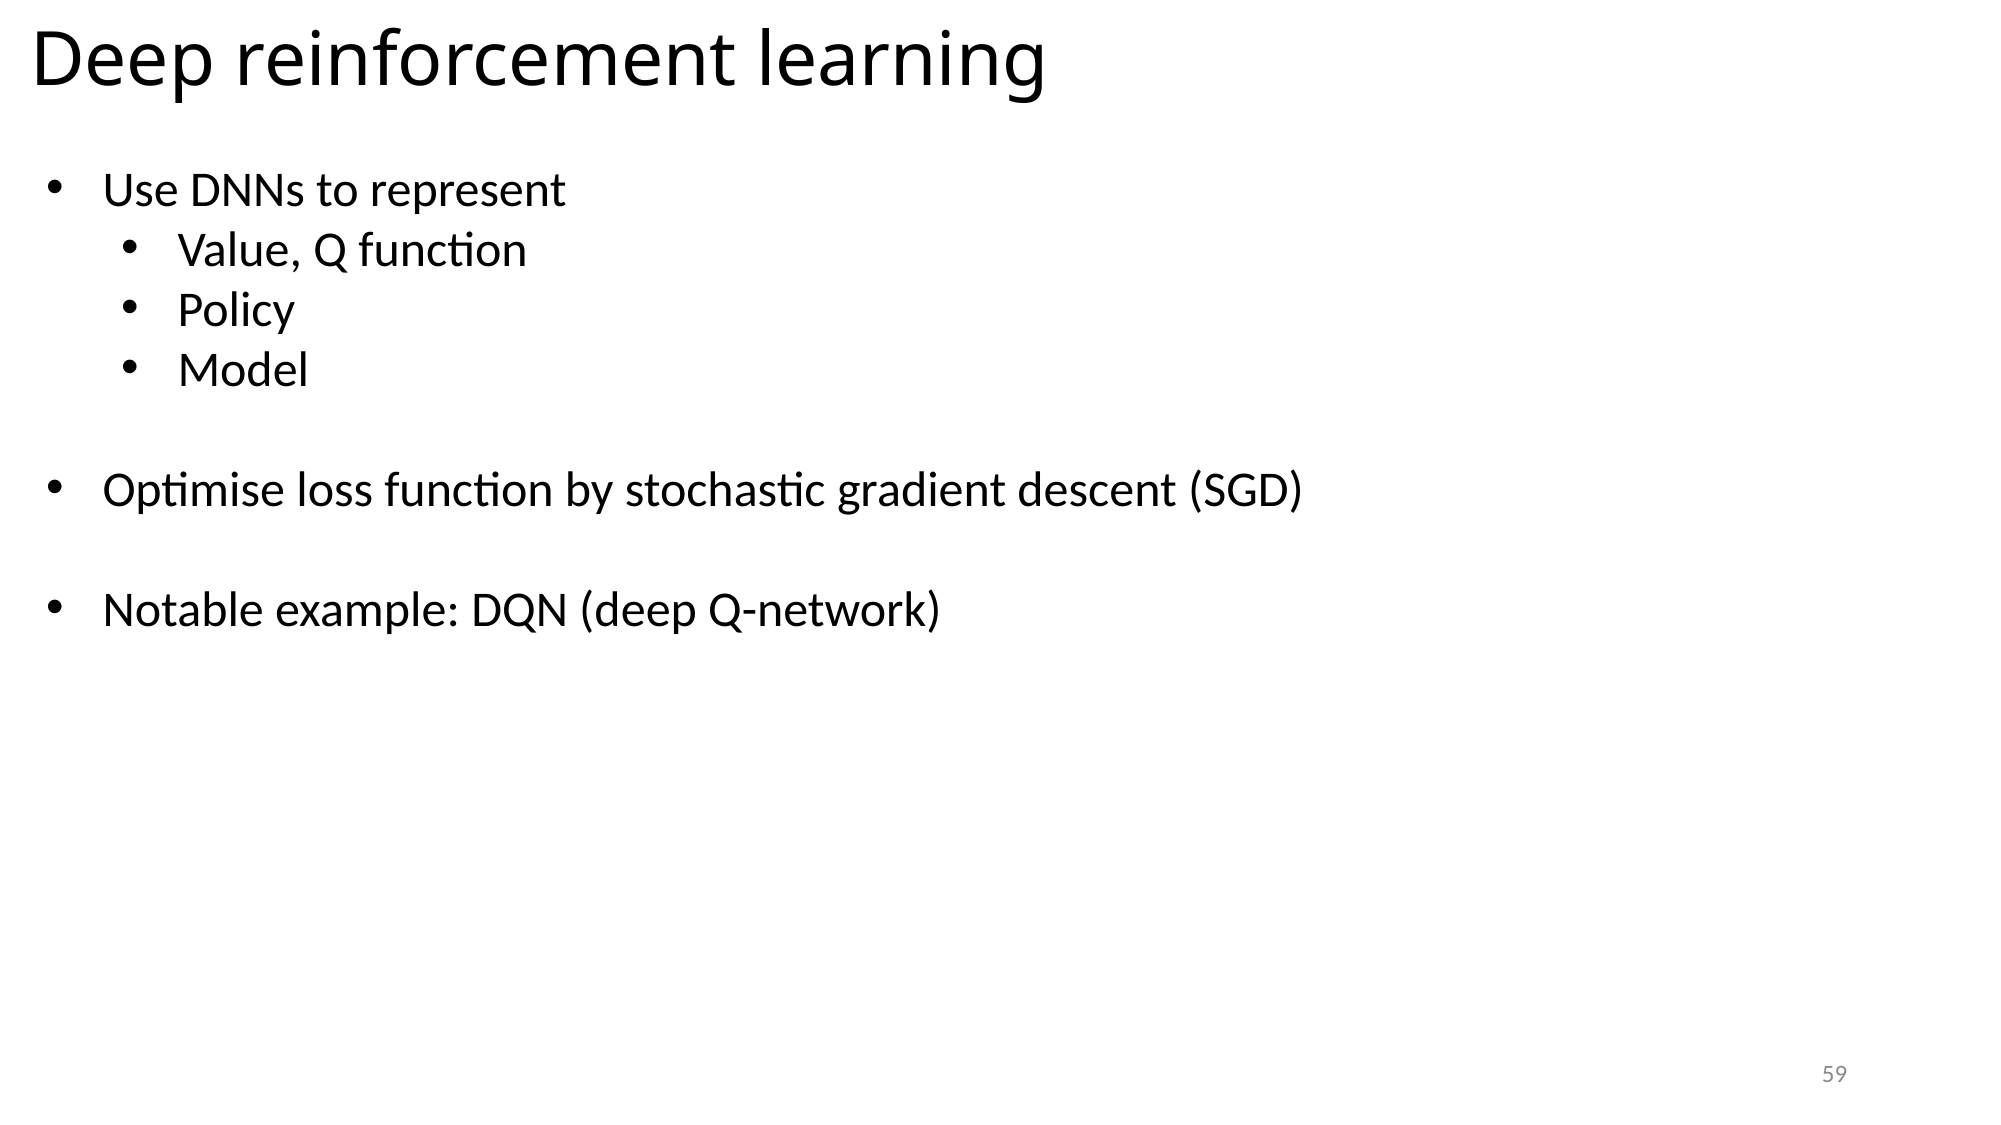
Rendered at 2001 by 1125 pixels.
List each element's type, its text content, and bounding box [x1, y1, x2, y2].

text_box Use DNNs to represent Value, Q function Policy Model Optimise loss function by stochastic gradient descent (SGD) Notable example: DQN (deep Q-network) [31, 149, 1971, 699]
text_box Deep reinforcement learning [15, 0, 1439, 150]
slide_number 59 [1412, 1042, 1863, 1103]
